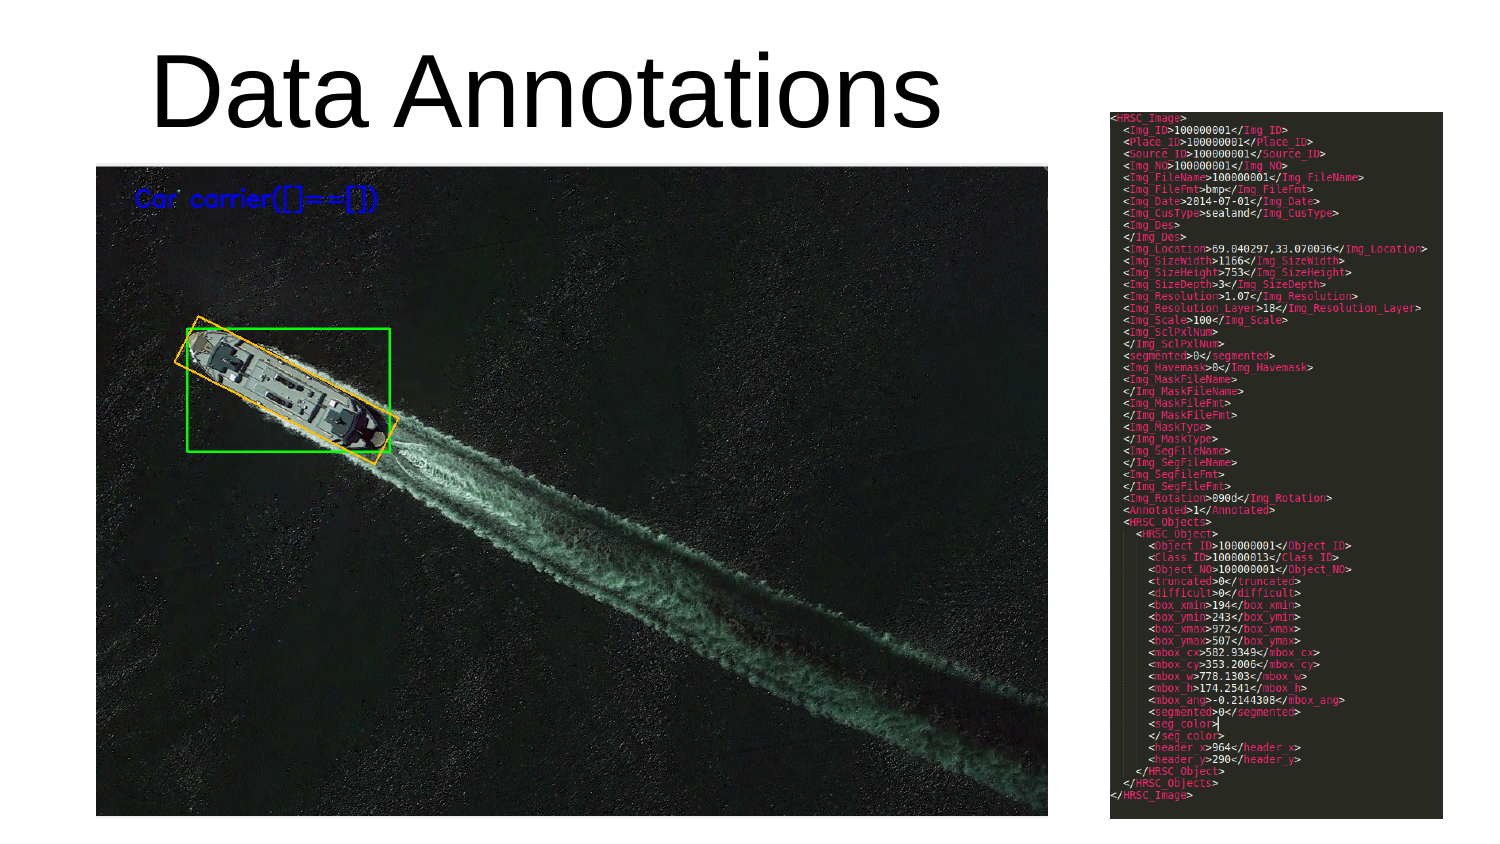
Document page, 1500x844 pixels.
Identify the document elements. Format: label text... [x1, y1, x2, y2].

title Data Annotations [57, 18, 1038, 164]
picture [96, 163, 1048, 819]
picture [1110, 112, 1443, 819]
